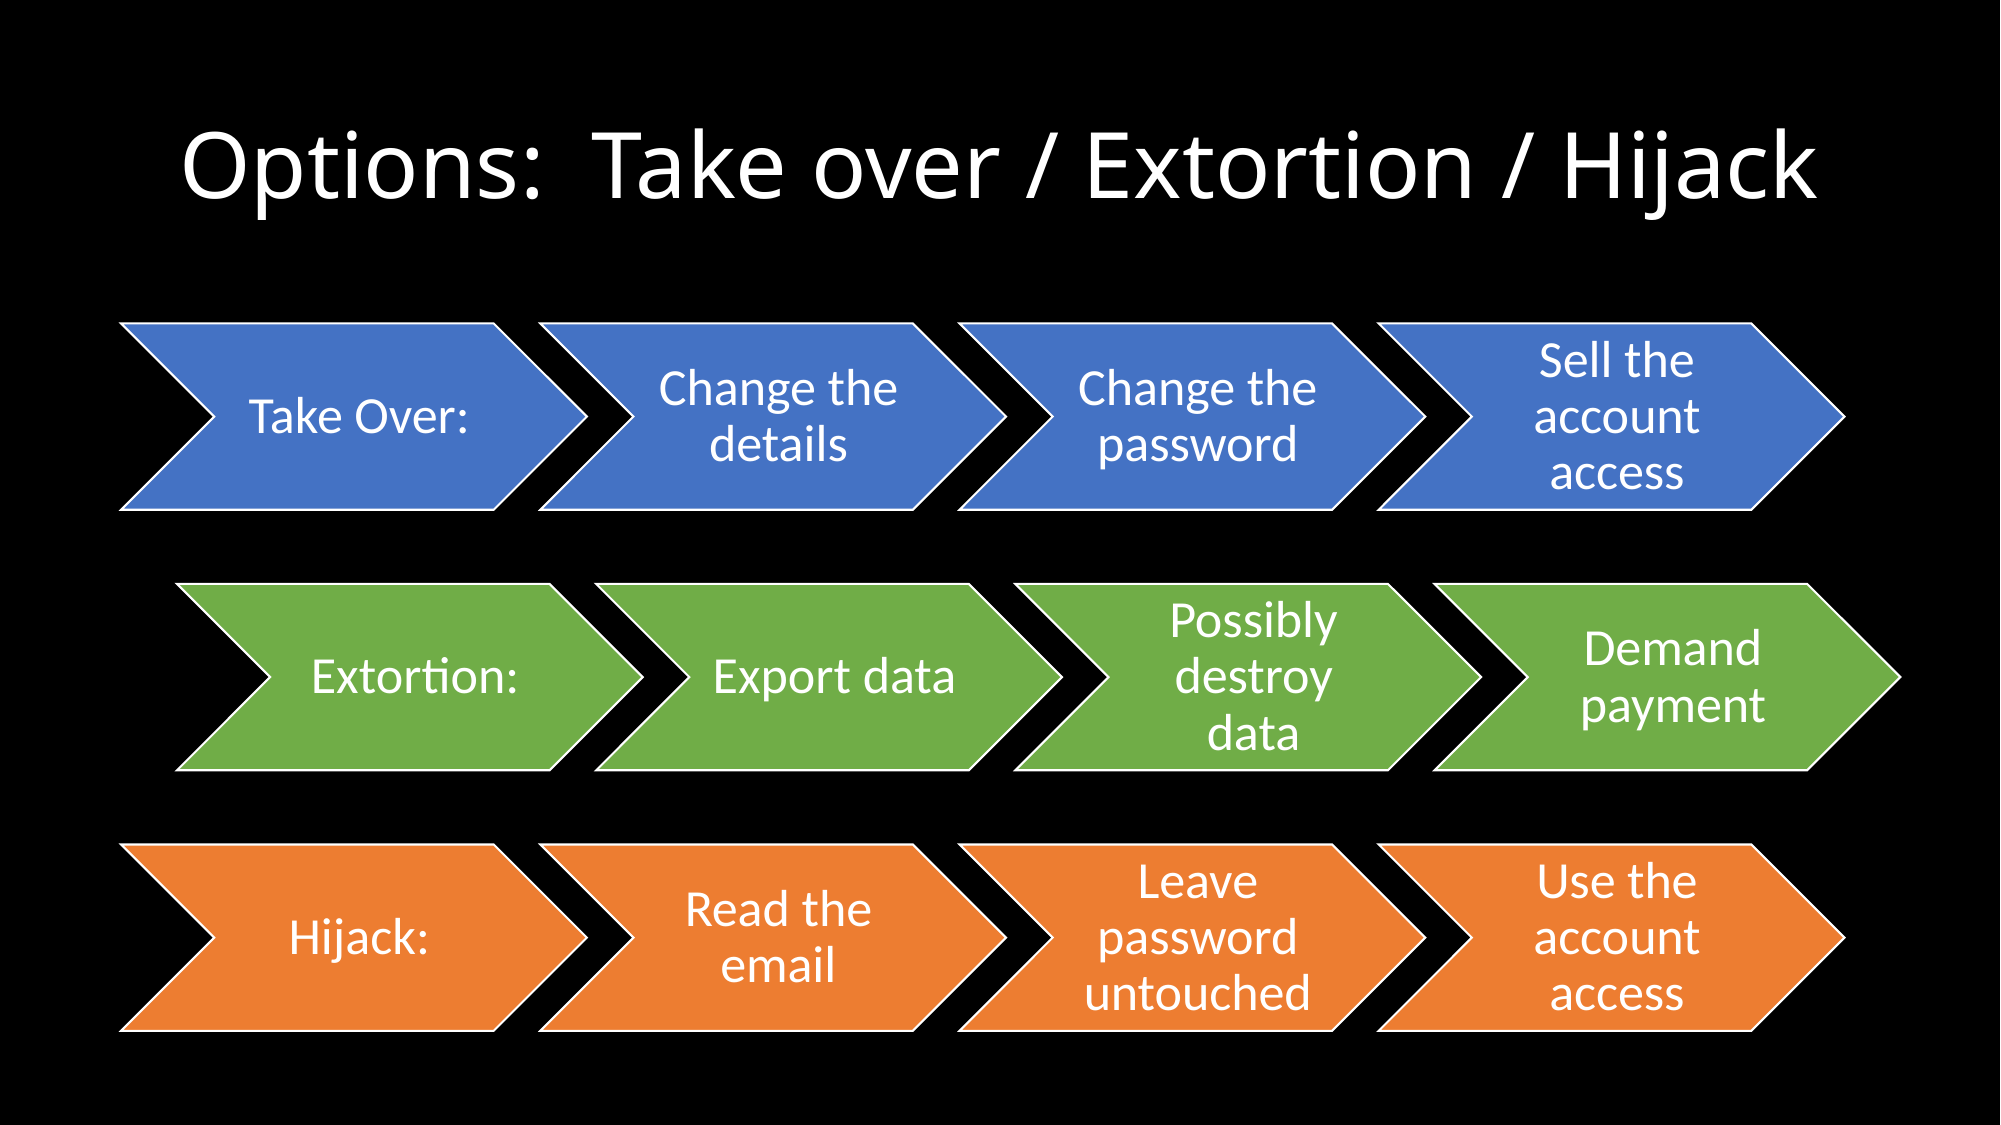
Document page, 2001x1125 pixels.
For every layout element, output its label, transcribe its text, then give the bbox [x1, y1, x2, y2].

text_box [176, 512, 1902, 842]
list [120, 252, 1846, 581]
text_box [120, 773, 1846, 1103]
title Options: Take over / Extortion / Hijack [137, 59, 1863, 278]
